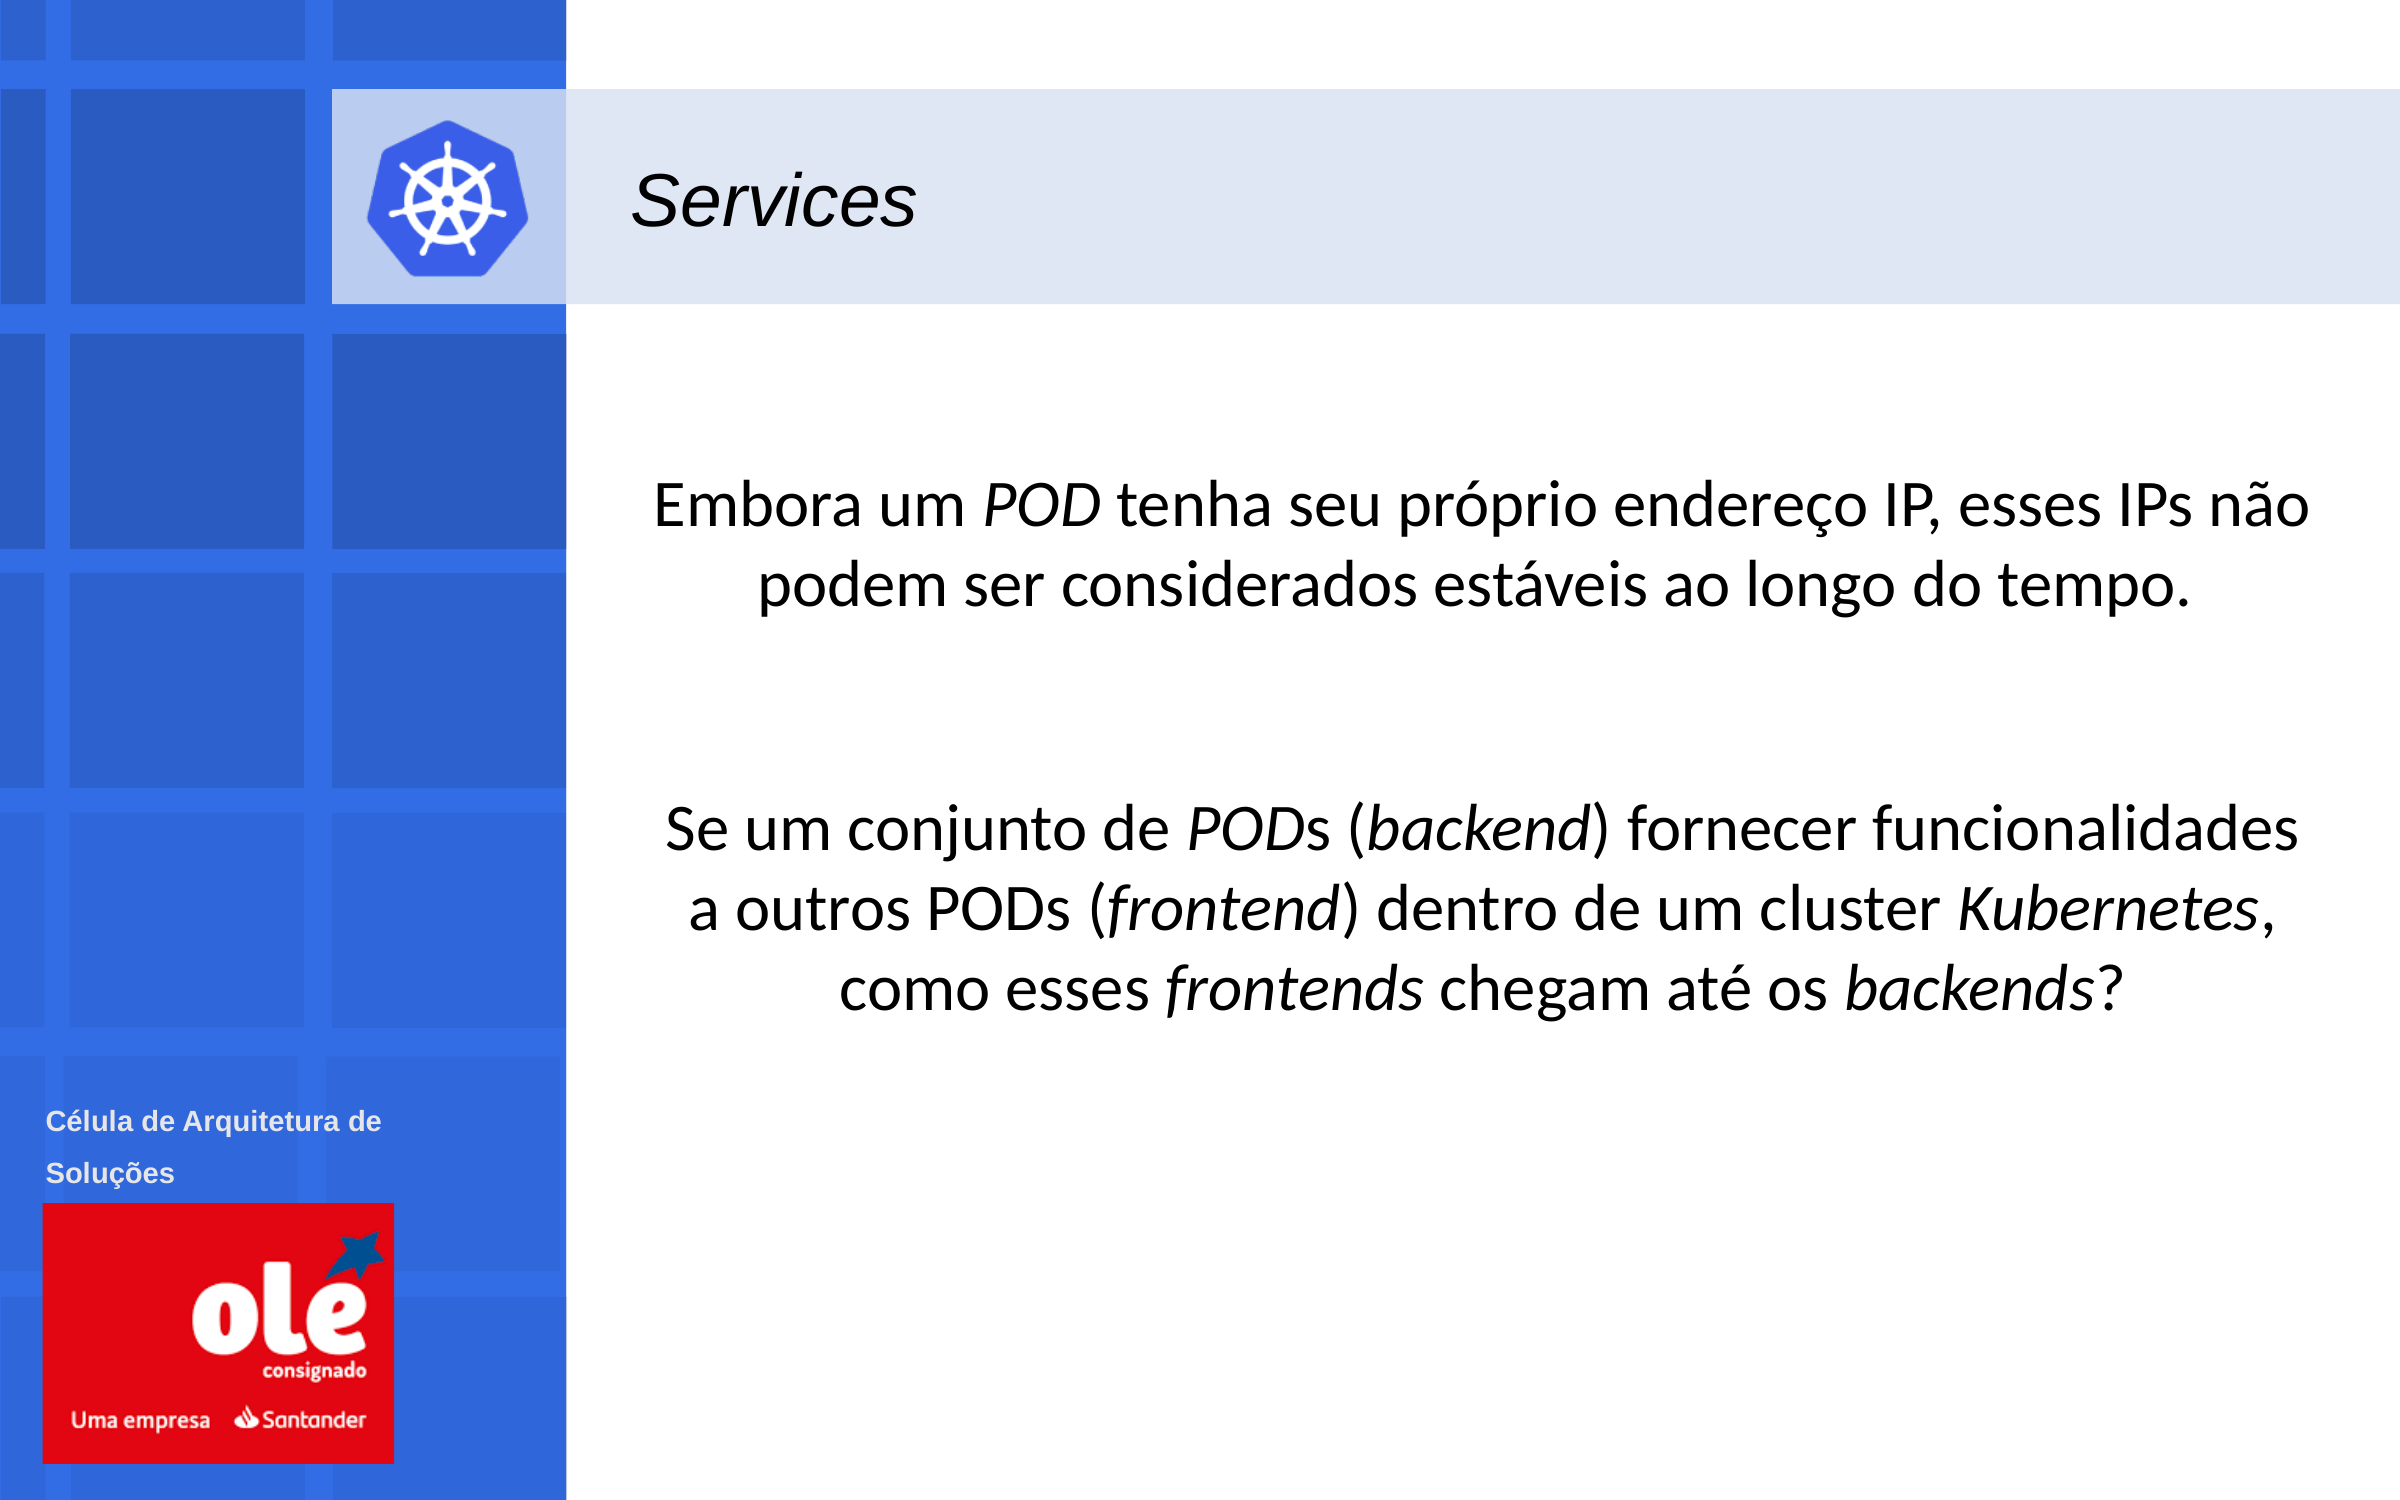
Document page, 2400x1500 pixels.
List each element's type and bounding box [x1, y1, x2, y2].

text_box [0, 0, 2400, 1500]
text_box [0, 333, 568, 1500]
